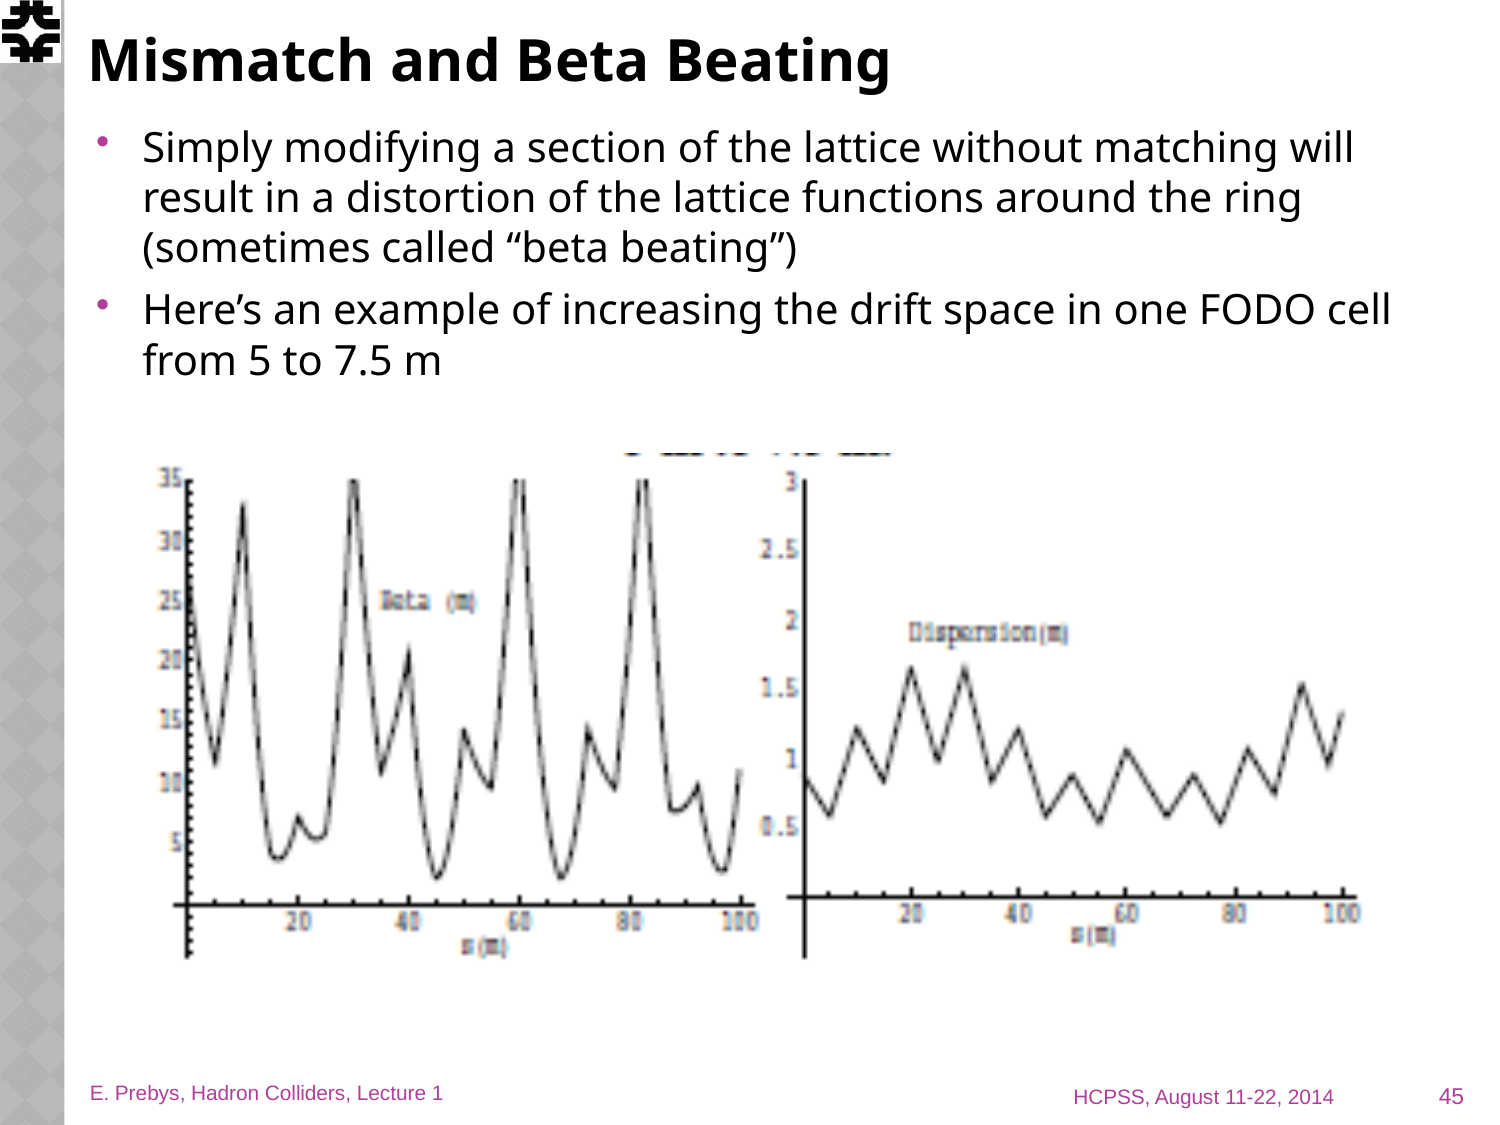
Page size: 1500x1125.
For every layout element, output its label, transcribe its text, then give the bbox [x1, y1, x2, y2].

picture [139, 452, 1384, 969]
slide_number 45 [1367, 1071, 1465, 1110]
footer E. Prebys, Hadron Colliders, Lecture 1 [75, 1075, 709, 1105]
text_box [0, 0, 65, 1125]
picture [0, 0, 61, 63]
title Mismatch and Beta Beating [80, 20, 1436, 93]
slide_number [827, 1077, 1355, 1110]
list Simply modifying a section of the lattice without matching will result in a distortion of the lattice functions around the ring (sometimes called “beta beating”) Here’s an example of increasing the drift space in one FODO cell from 5 to 7.5 m [82, 112, 1437, 276]
